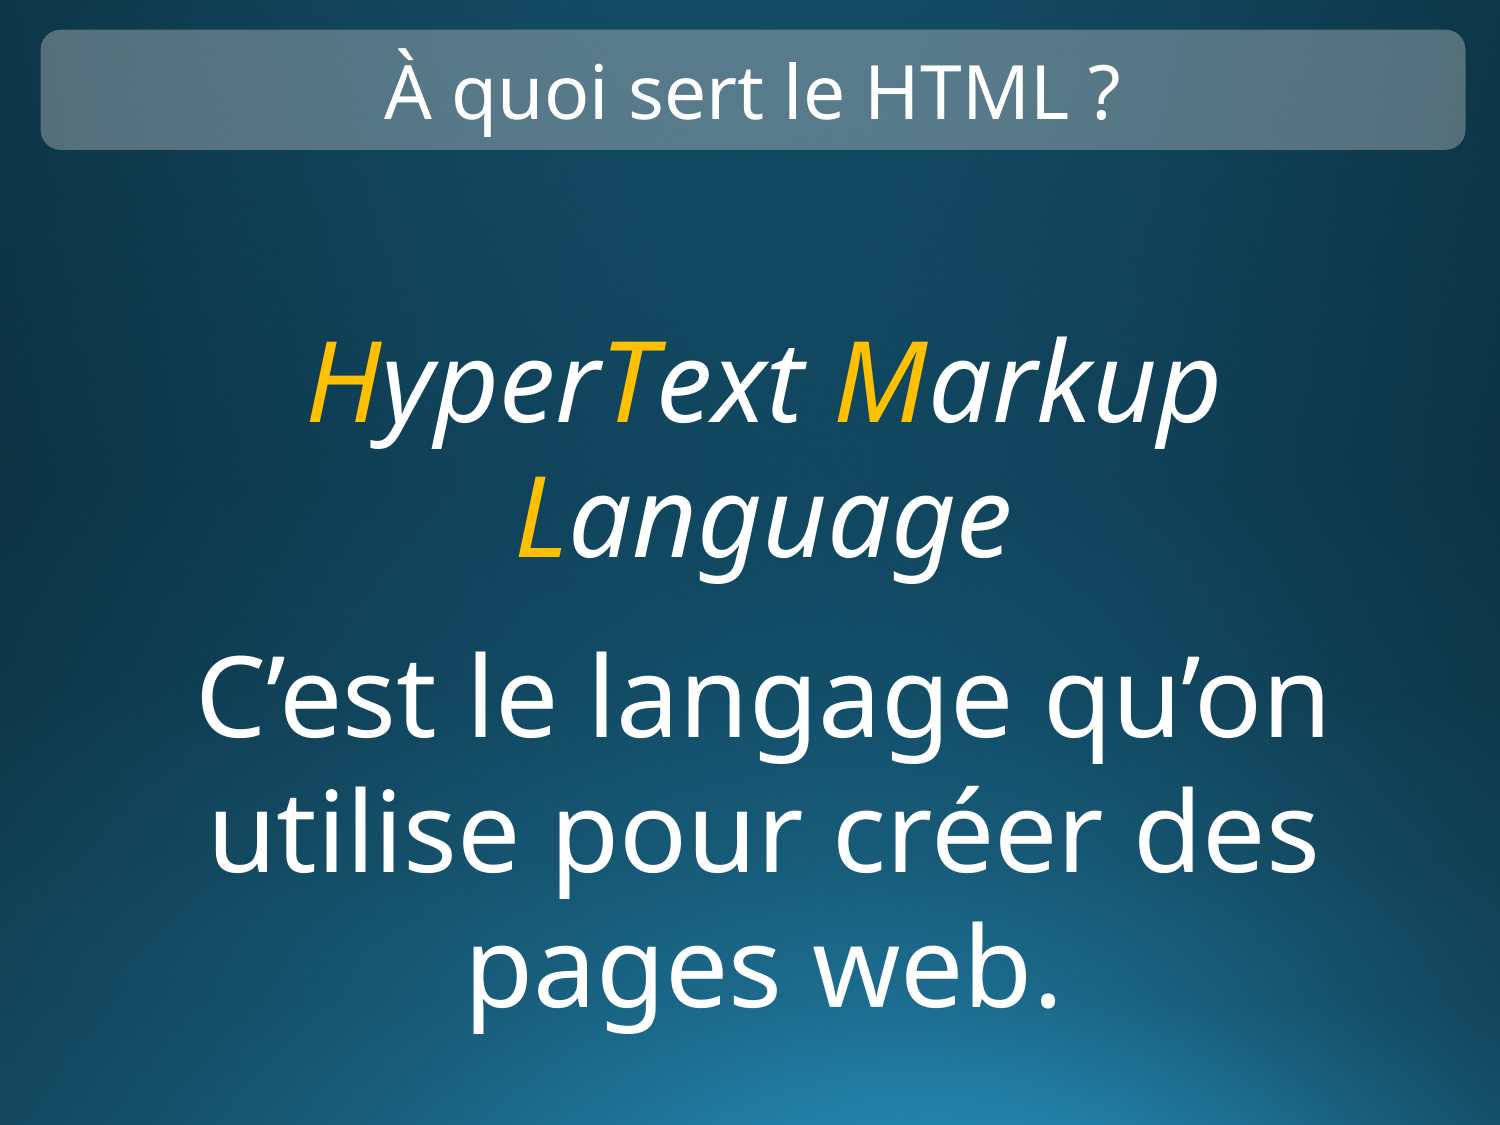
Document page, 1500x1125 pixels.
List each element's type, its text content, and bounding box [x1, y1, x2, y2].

text_box À quoi sert le HTML ? [38, 27, 1468, 152]
text_box HyperText Markup Language C’est le langage qu’on utilise pour créer des pages web. [62, 302, 1466, 1125]
picture [0, 0, 1500, 1125]
